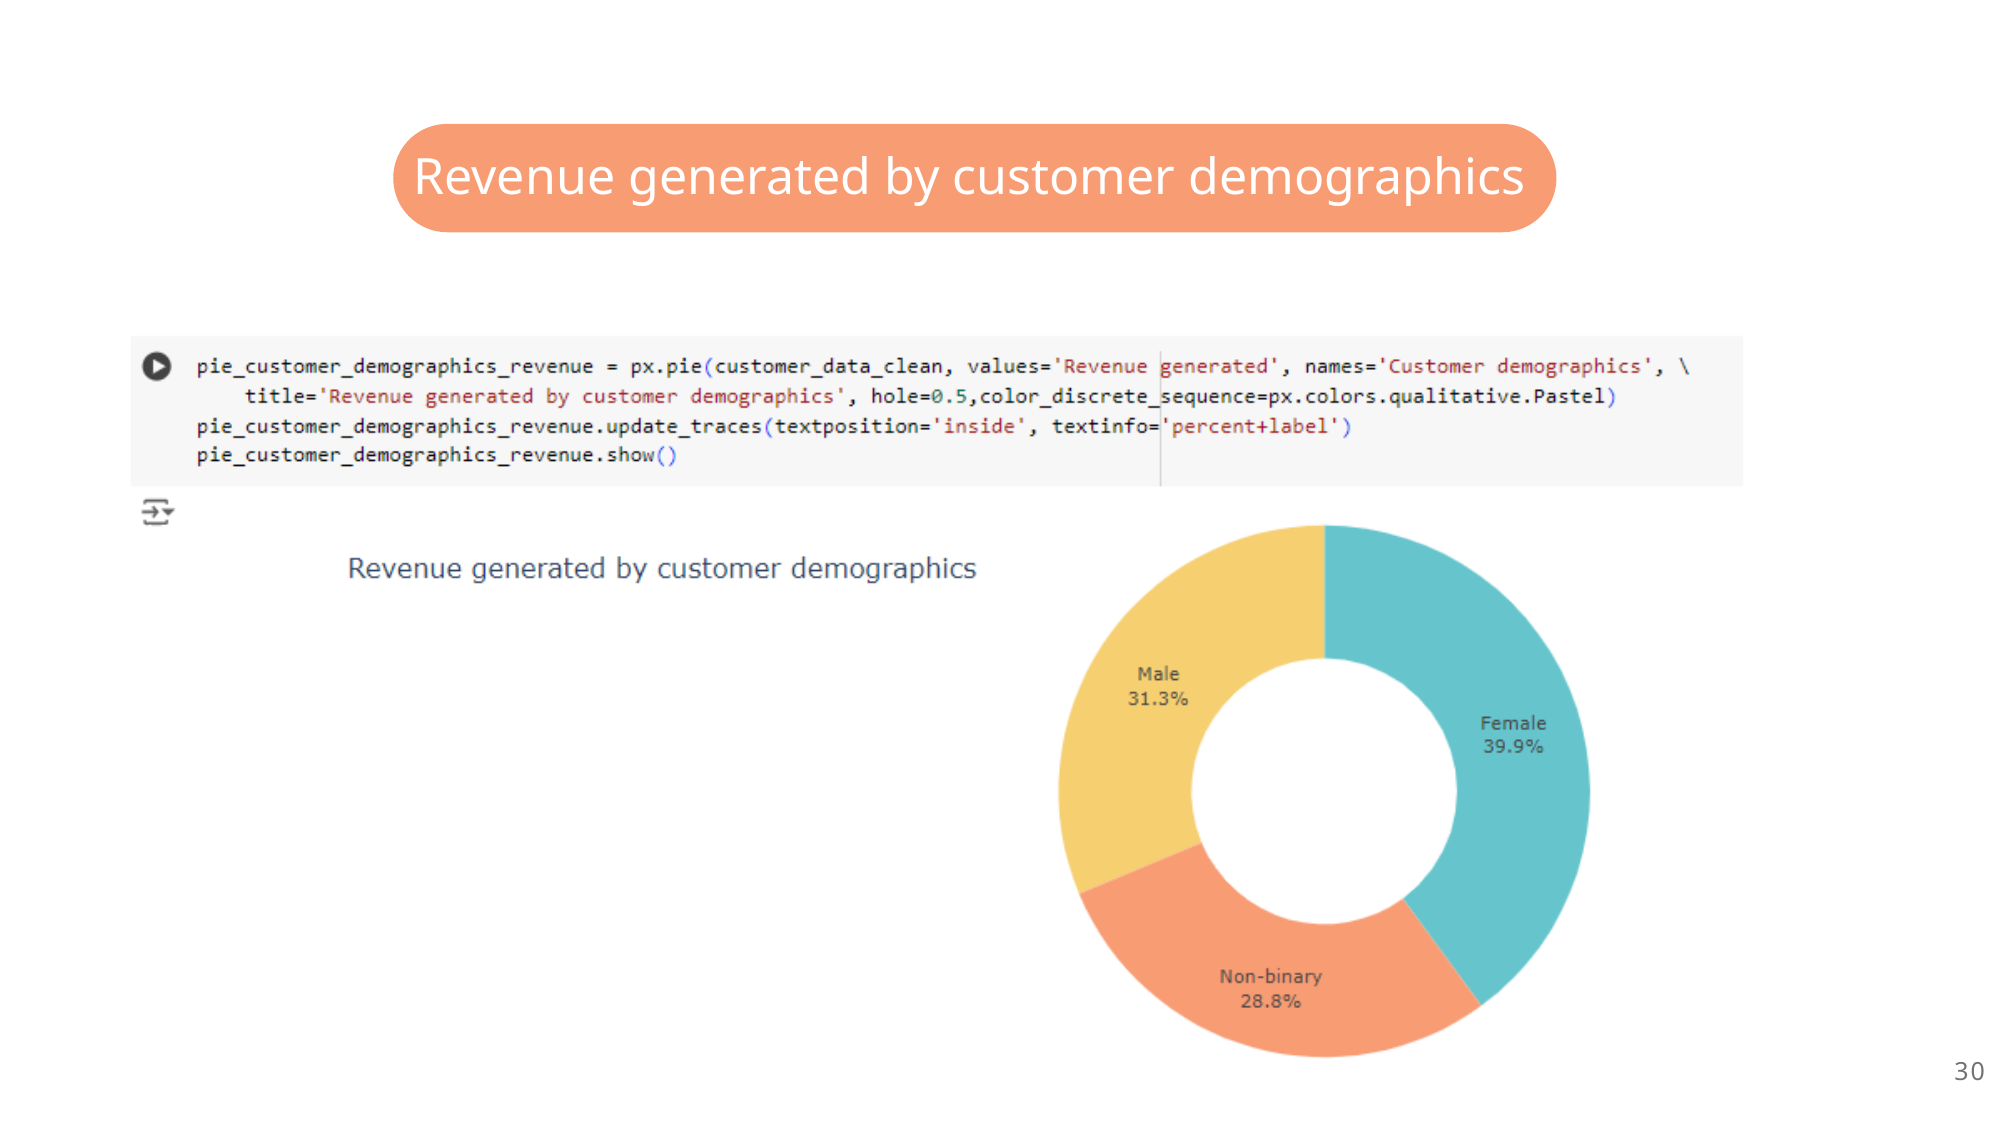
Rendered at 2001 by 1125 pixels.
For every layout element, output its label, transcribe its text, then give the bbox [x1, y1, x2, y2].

text_box [393, 155, 398, 201]
slide_number 30 [1550, 1042, 2000, 1103]
text_box [411, 219, 1538, 233]
picture [130, 323, 1744, 1080]
text_box Revenue generated by customer demographics [398, 138, 1578, 219]
text_box [410, 123, 1539, 138]
